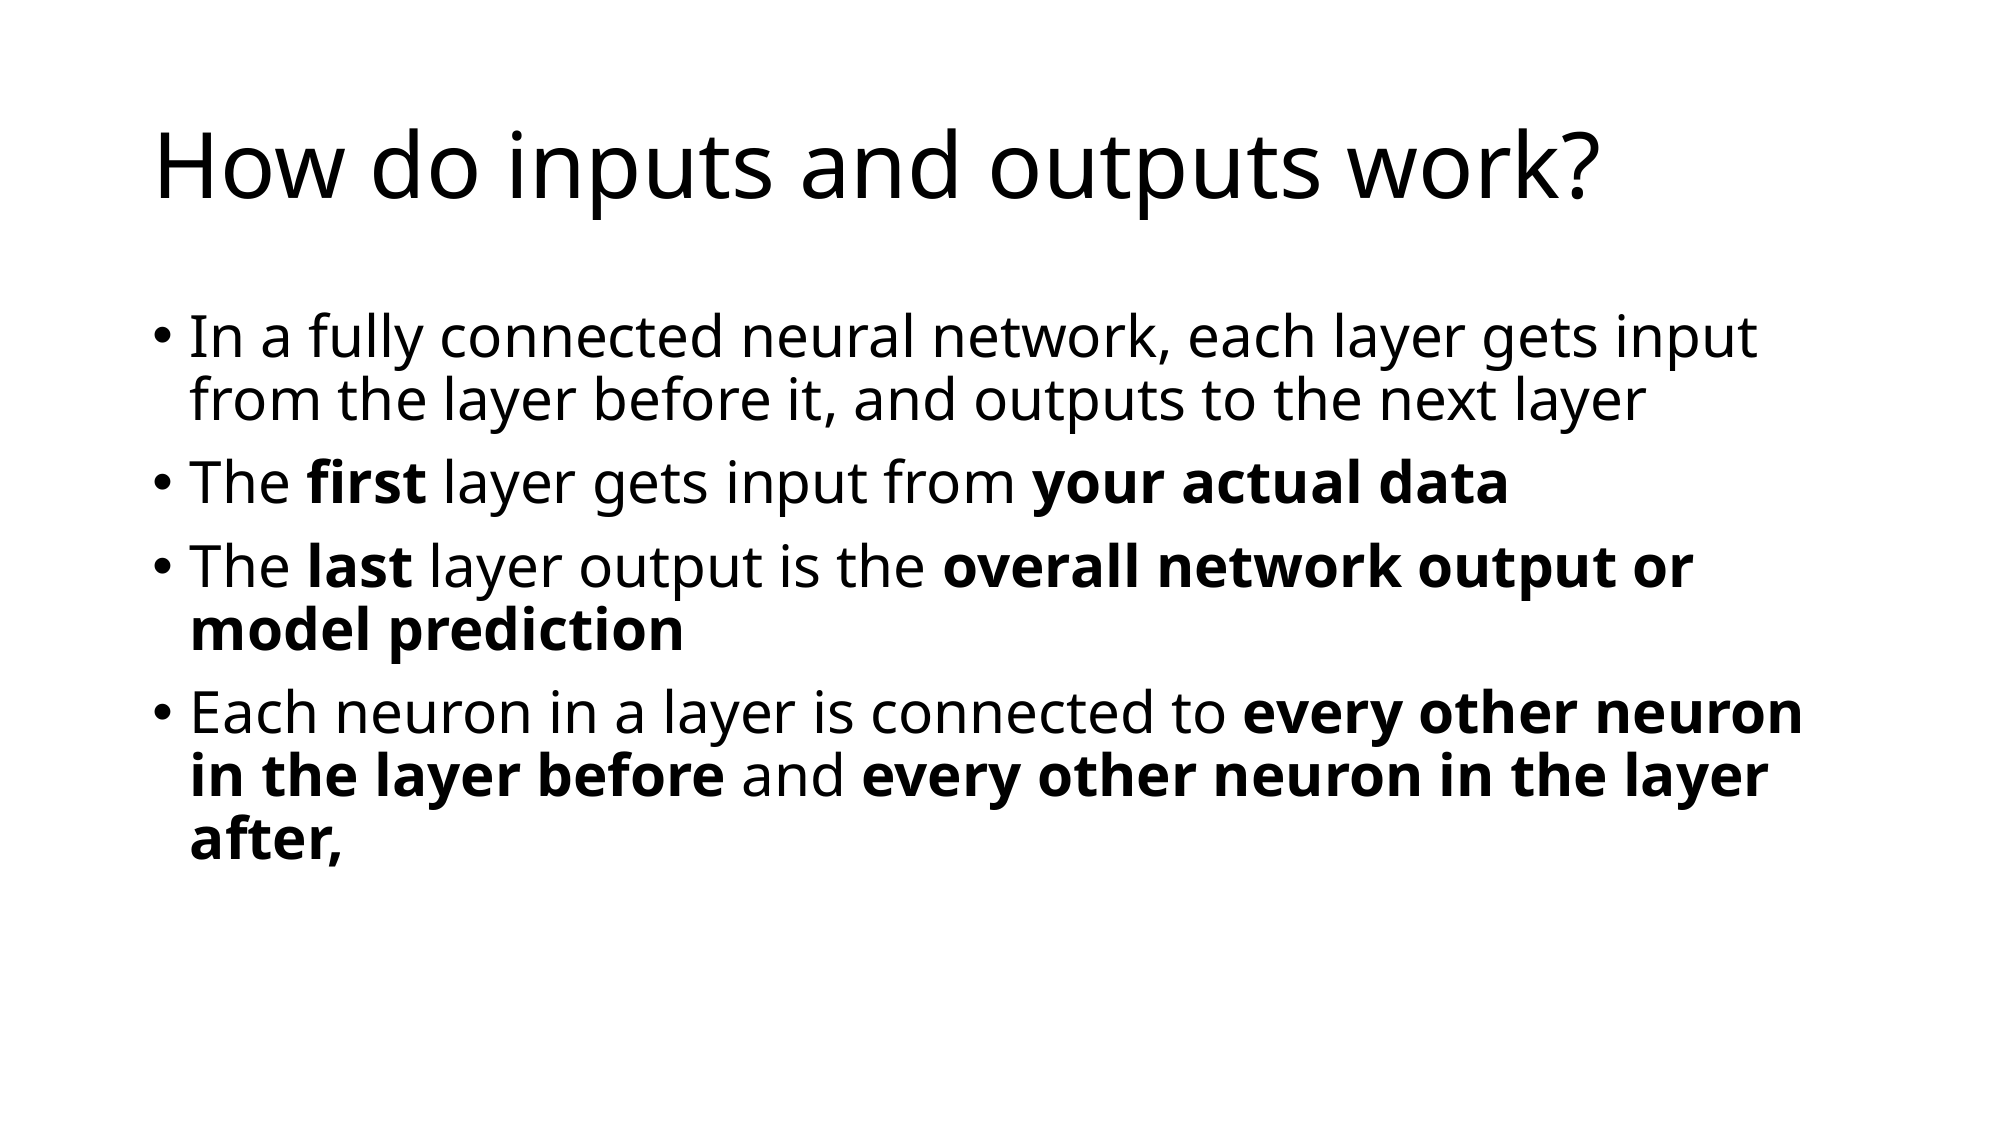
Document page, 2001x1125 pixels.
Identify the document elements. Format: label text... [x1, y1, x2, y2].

list In a fully connected neural network, each layer gets input from the layer before it, and outputs to the next layer The first layer gets input from your actual data The last layer output is the overall network output or model prediction Each neuron in a layer is connected to every other neuron in the layer before and every other neuron in the layer after, [137, 299, 1863, 1014]
title How do inputs and outputs work? [137, 59, 1863, 278]
